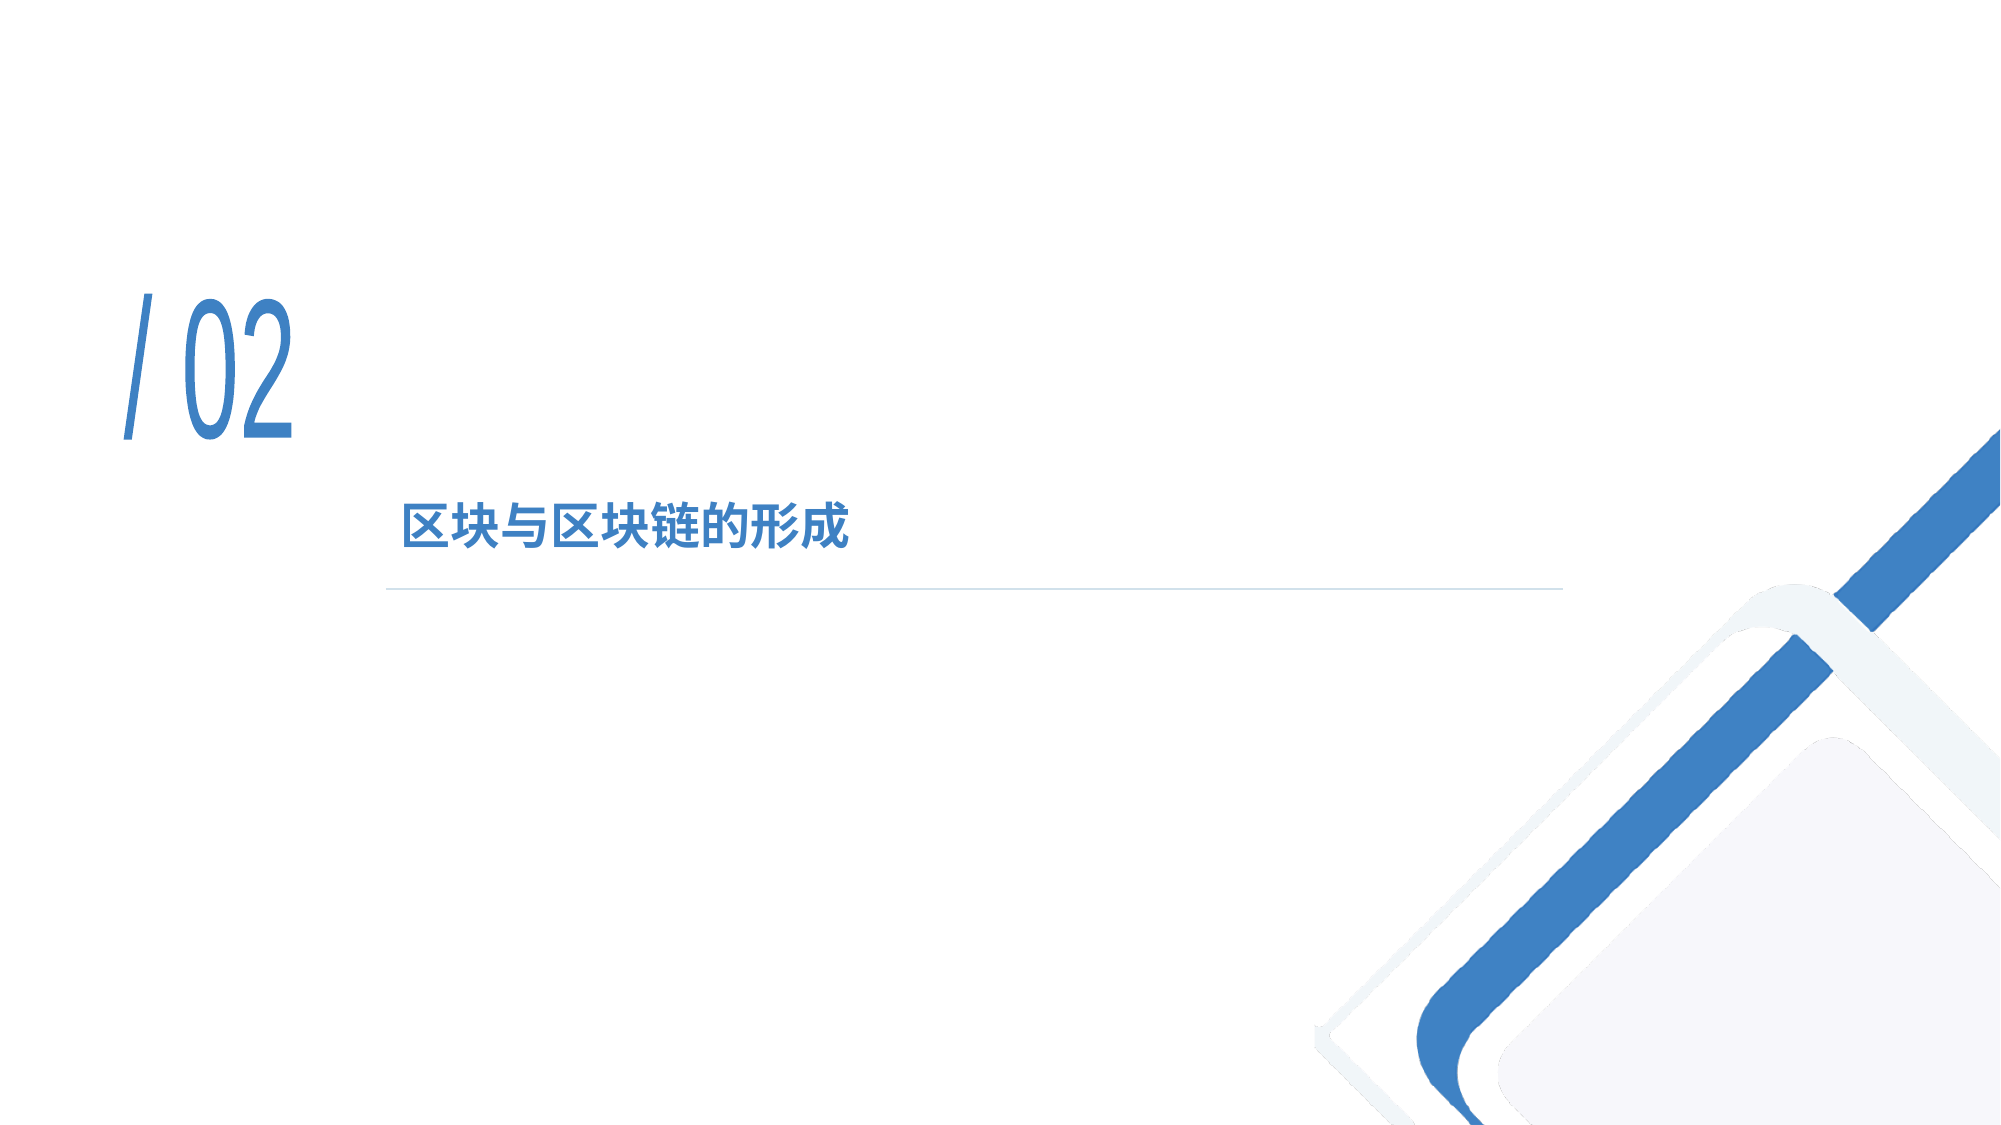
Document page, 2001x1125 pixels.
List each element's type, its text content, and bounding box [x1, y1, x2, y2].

title 区块与区块链的形成 [385, 415, 1275, 563]
picture [1314, 2, 2001, 1123]
